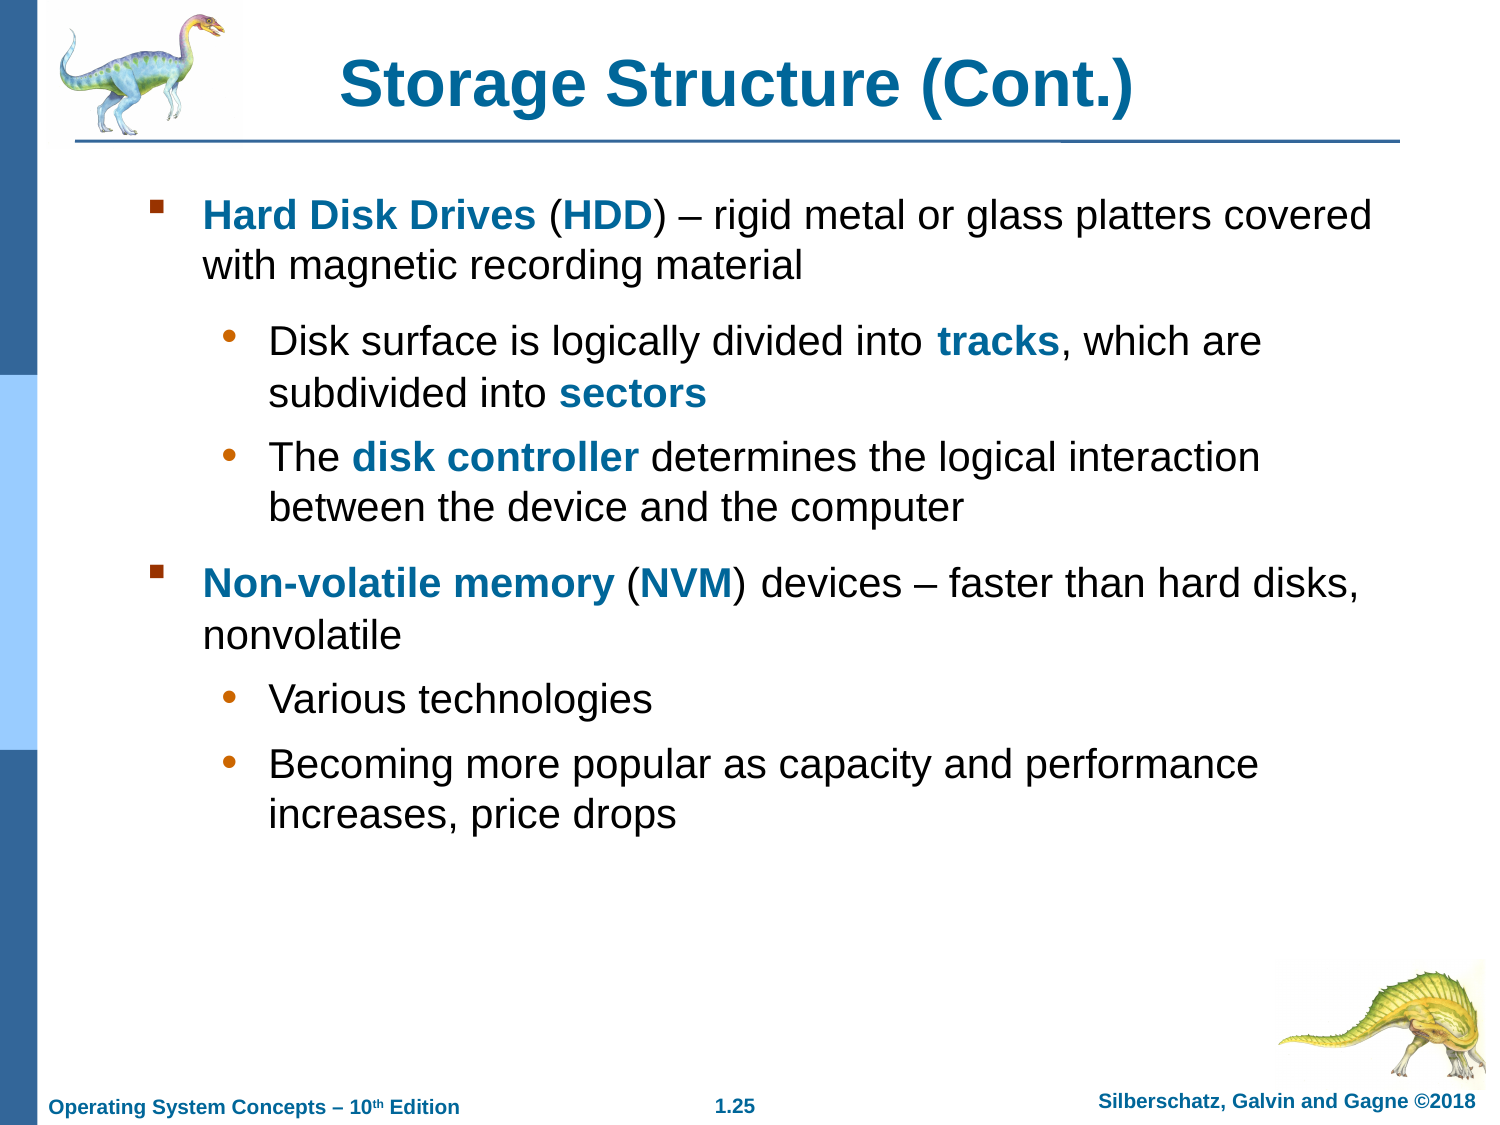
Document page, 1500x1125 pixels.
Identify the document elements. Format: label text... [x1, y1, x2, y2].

list Hard Disk Drives (HDD) – rigid metal or glass platters covered with magnetic recording material Disk surface is logically divided into tracks, which are subdivided into sectors The disk controller determines the logical interaction between the device and the computer Non-volatile memory (NVM) devices – faster than hard disks, nonvolatile Various technologies Becoming more popular as capacity and performance increases, price drops [131, 180, 1401, 909]
title Storage Structure (Cont.) [75, 32, 1401, 128]
picture [46, 0, 243, 149]
picture [1275, 959, 1486, 1090]
